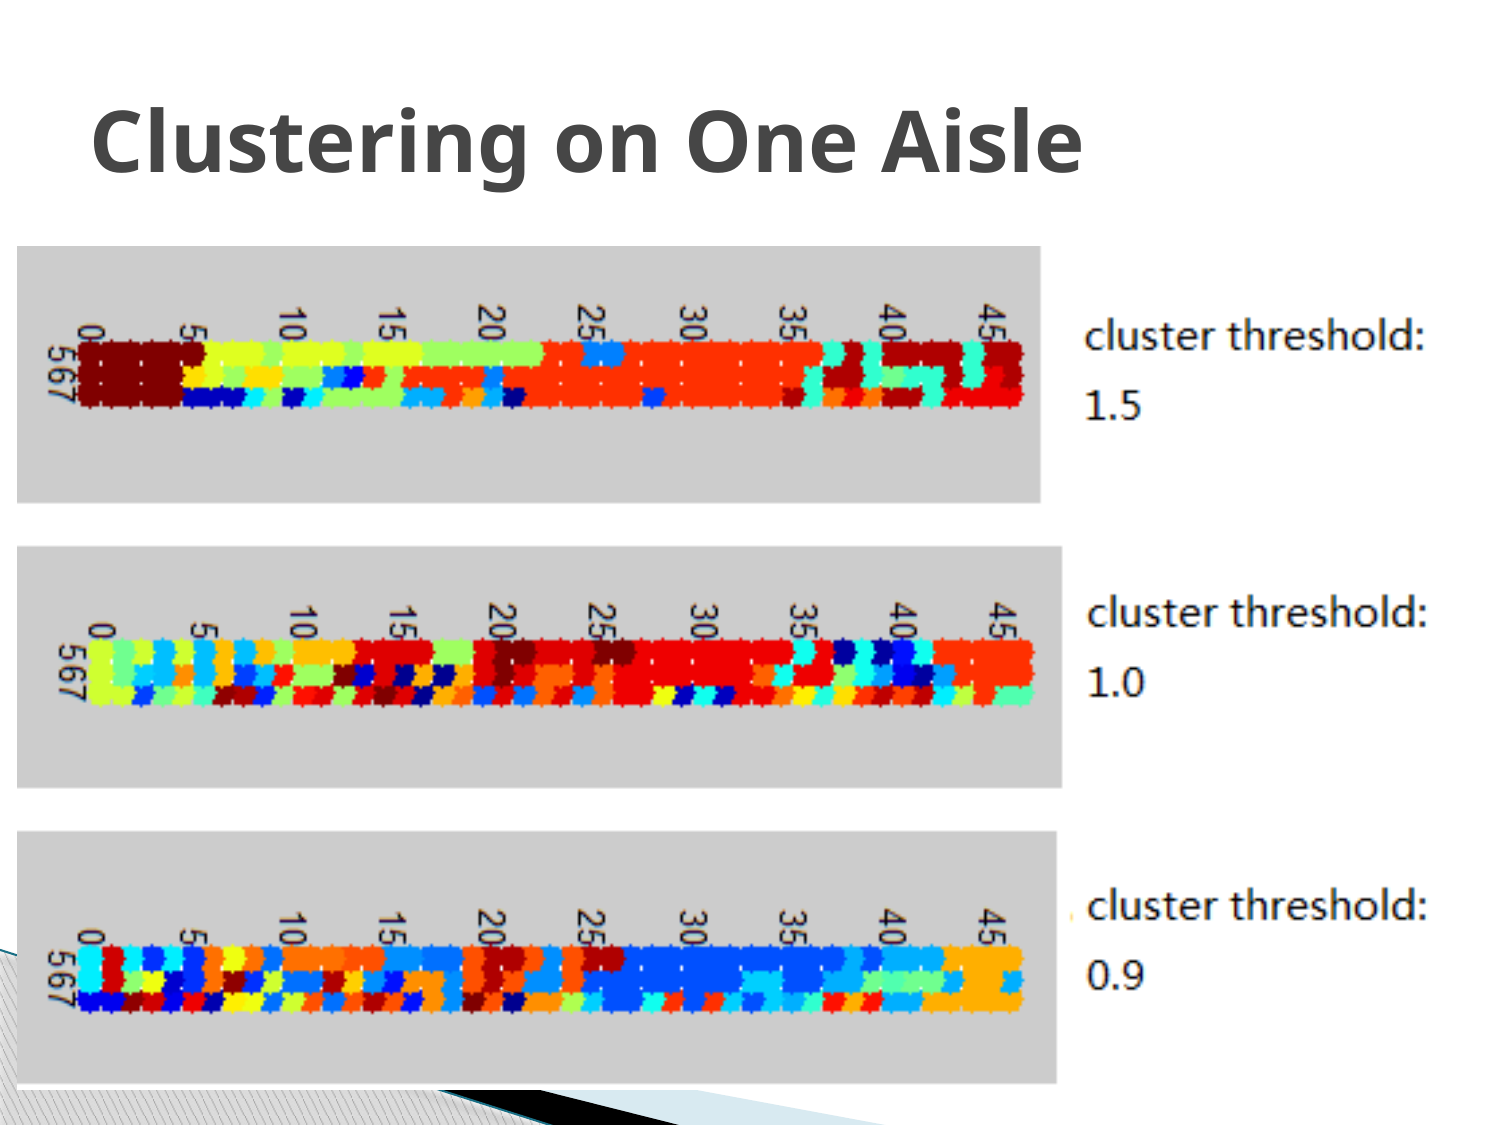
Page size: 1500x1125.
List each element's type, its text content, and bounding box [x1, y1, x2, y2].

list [17, 245, 1477, 1091]
title Clustering on One Aisle [75, 45, 1425, 233]
